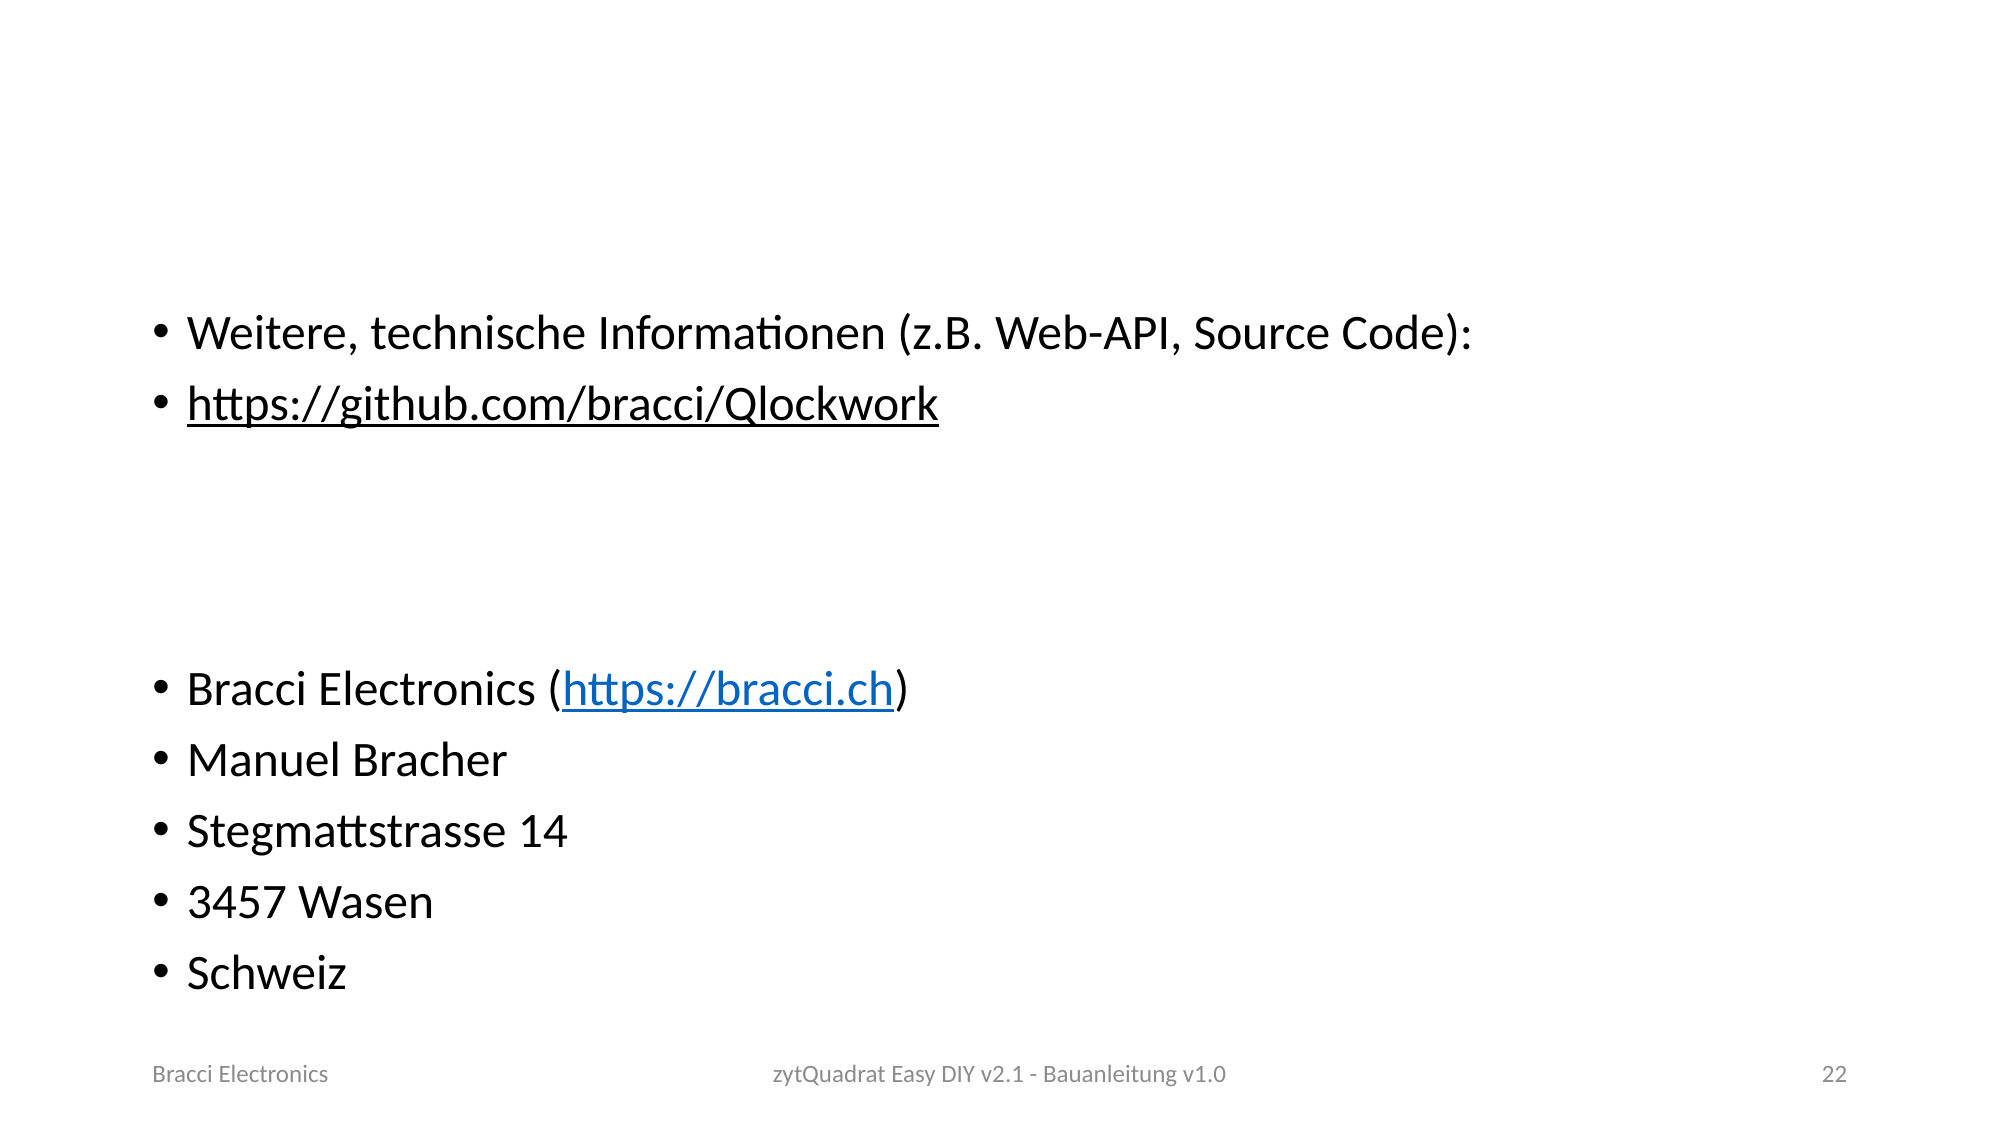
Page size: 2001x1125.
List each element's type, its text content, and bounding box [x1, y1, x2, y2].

slide_number Bracci Electronics [137, 1042, 588, 1103]
slide_number 22 [1412, 1042, 1863, 1103]
footer zytQuadrat Easy DIY v2.1 - Bauanleitung v1.0 [662, 1042, 1338, 1103]
list Weitere, technische Informationen (z.B. Web-API, Source Code): https://github.com/bracci/Qlockwork Bracci Electronics (https://bracci.ch) Manuel Bracher Stegmattstrasse 14 3457 Wasen Schweiz [137, 299, 1863, 1014]
